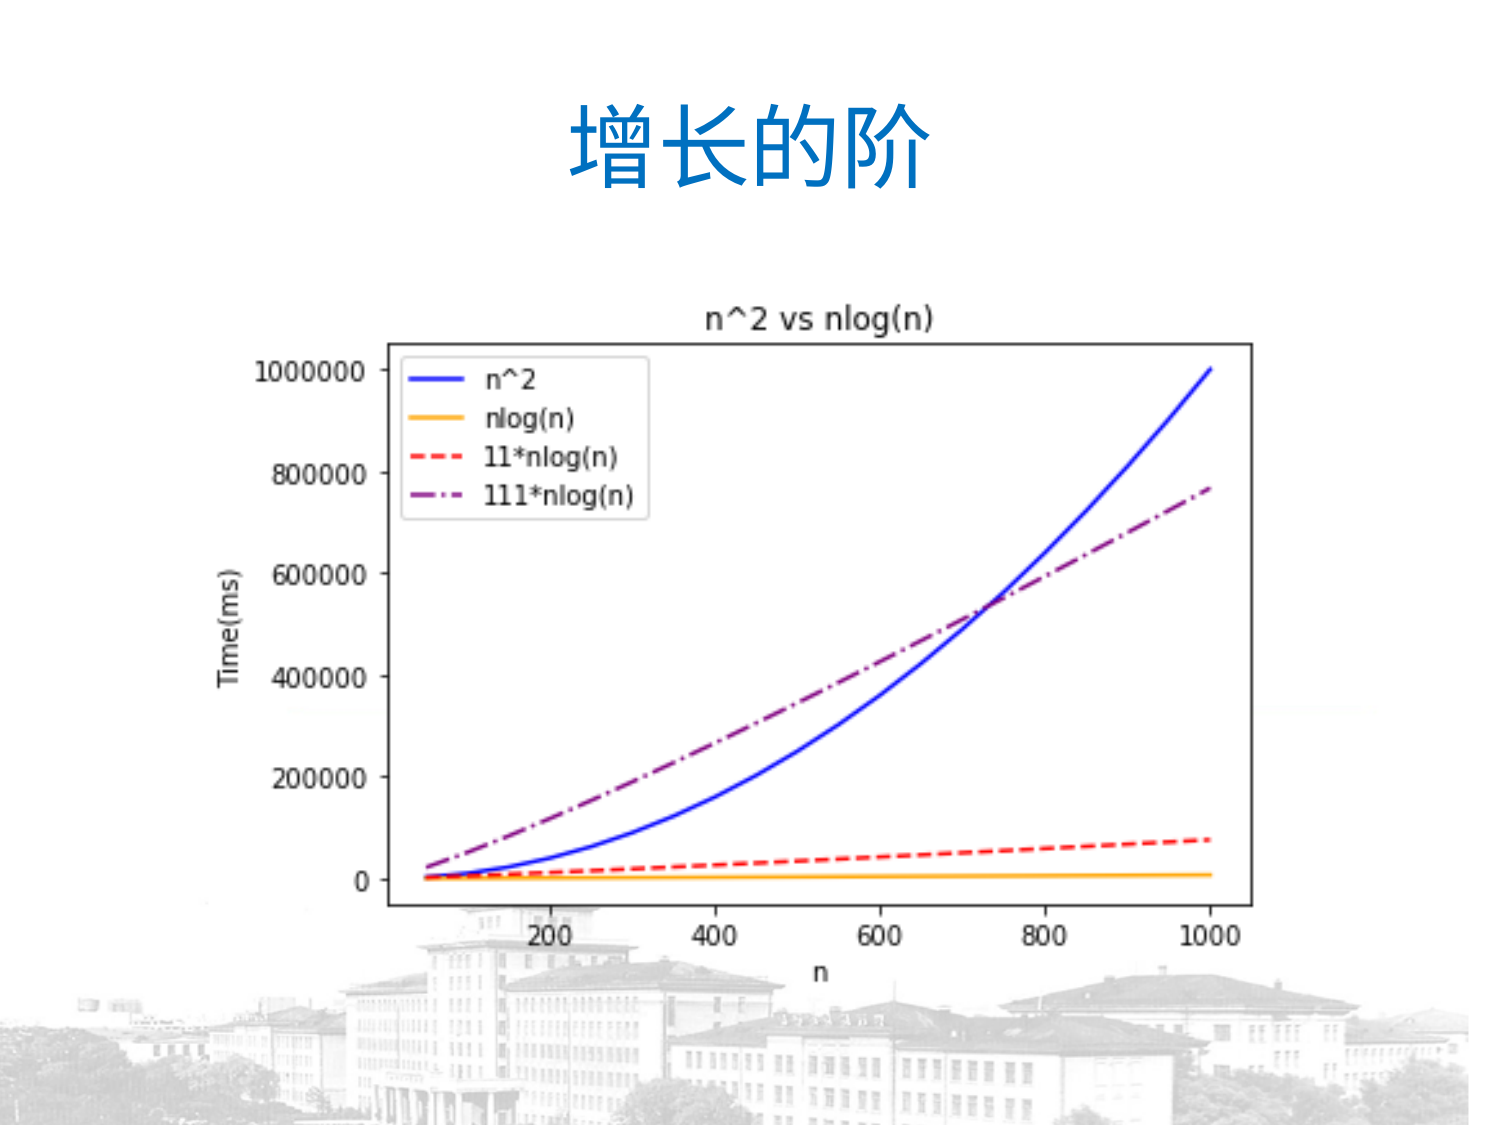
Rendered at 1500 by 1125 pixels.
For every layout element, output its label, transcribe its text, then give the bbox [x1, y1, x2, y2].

picture [0, 287, 1500, 1125]
text_box 增长的阶 [112, 50, 1388, 239]
